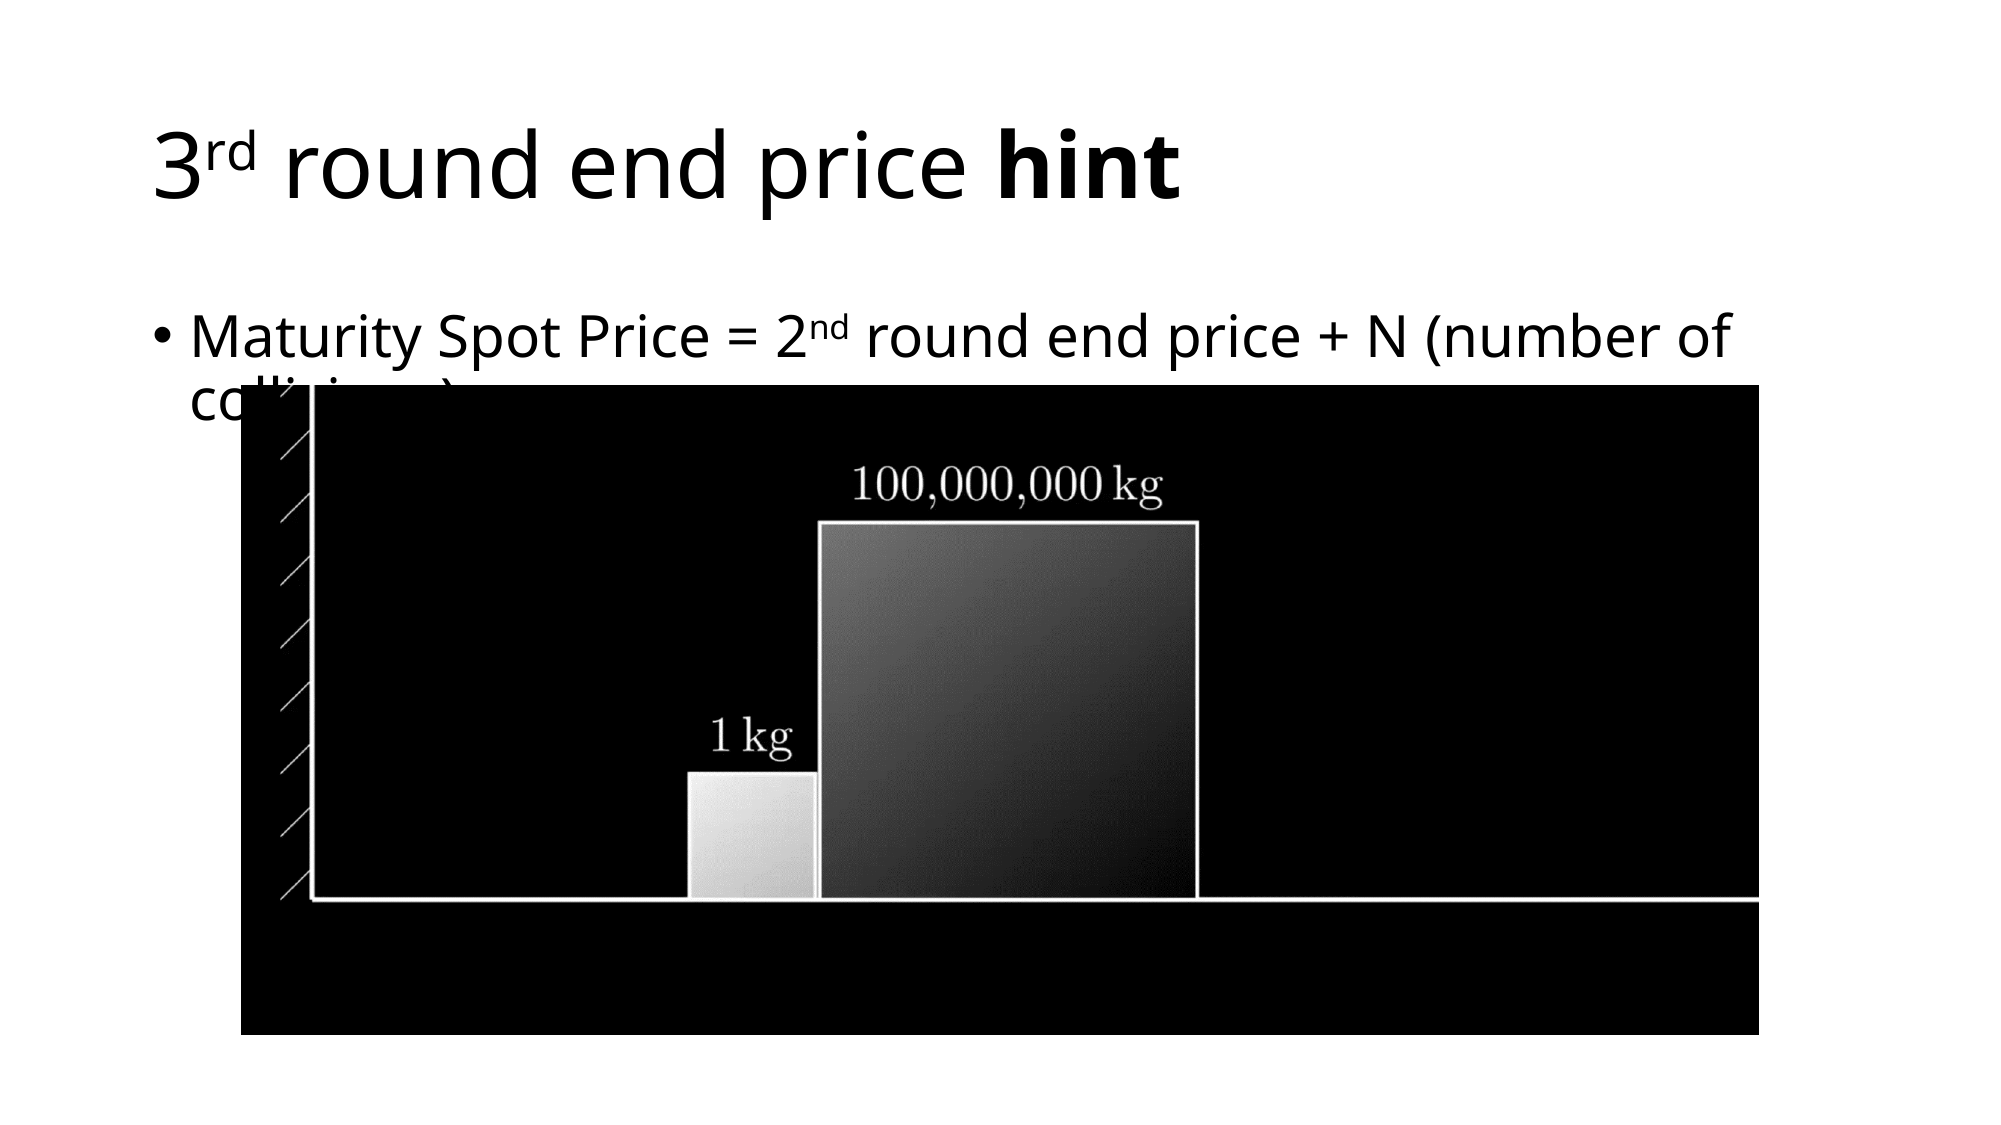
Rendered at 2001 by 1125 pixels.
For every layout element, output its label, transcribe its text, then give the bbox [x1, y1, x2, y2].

title 3rd round end price hint [137, 59, 1863, 278]
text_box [240, 384, 1760, 1036]
list Maturity Spot Price = 2nd round end price + N (number of collisions) [137, 299, 1863, 1014]
